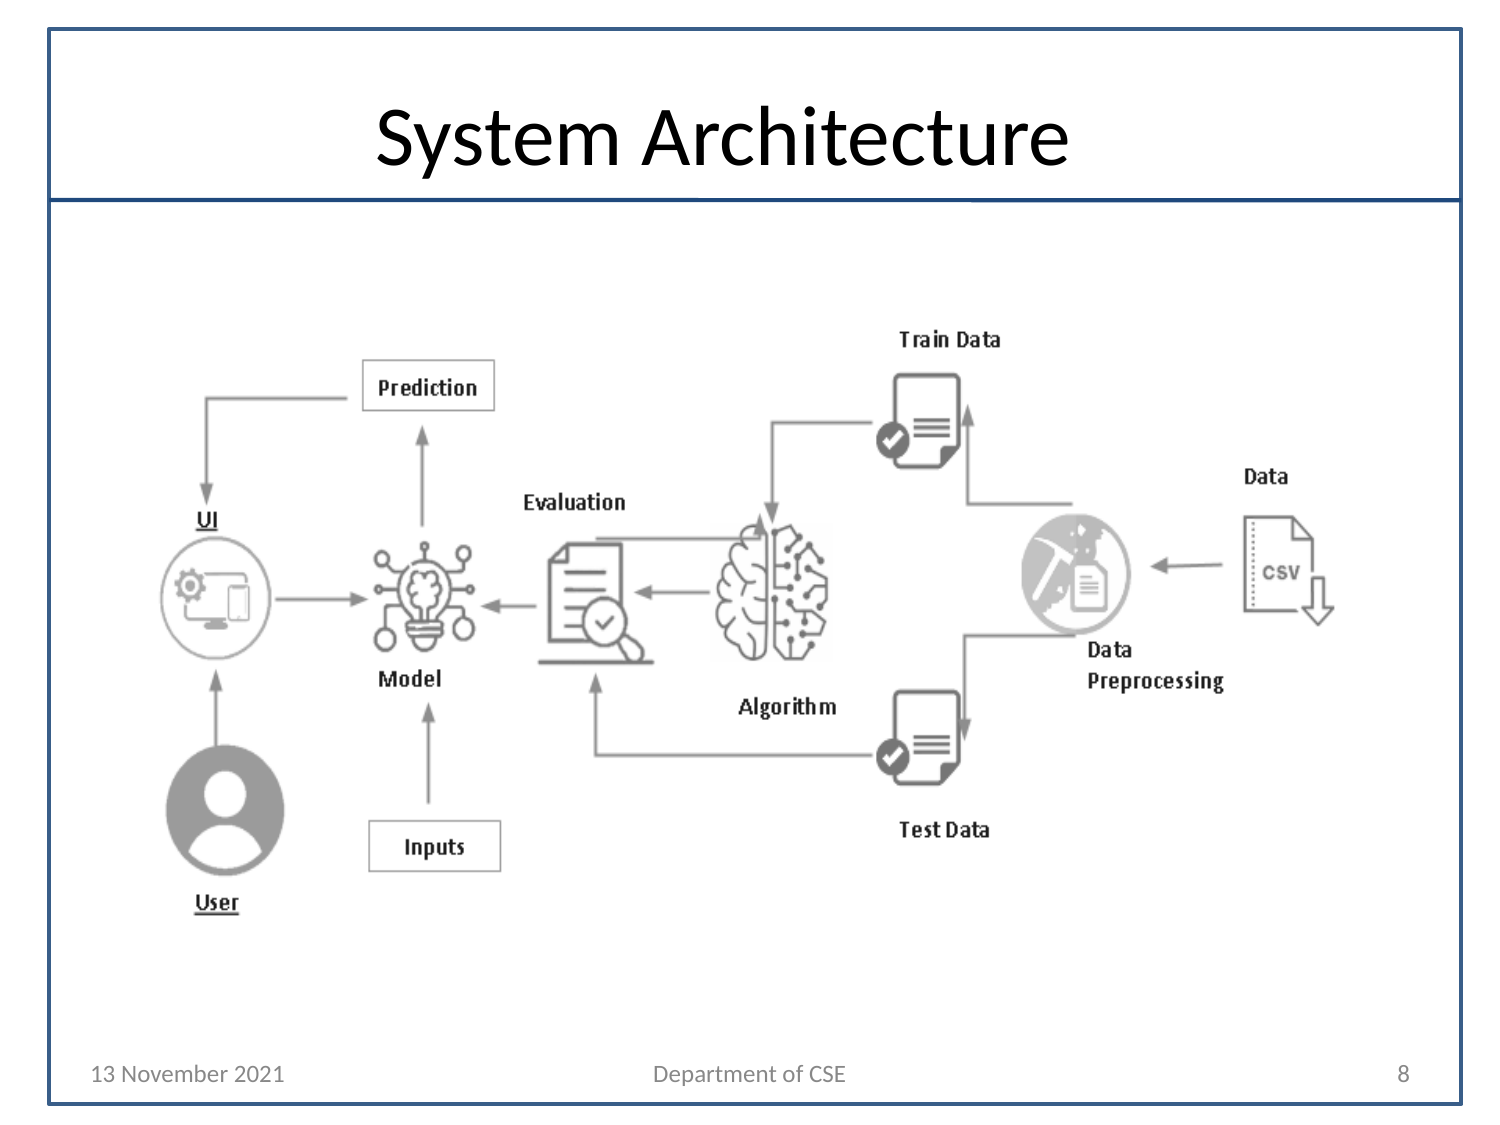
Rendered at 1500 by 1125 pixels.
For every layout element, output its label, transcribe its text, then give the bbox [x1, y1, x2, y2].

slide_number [75, 1042, 425, 1103]
picture [141, 235, 1359, 959]
footer Department of CSE [512, 1042, 988, 1103]
title System Architecture [49, 37, 1399, 225]
slide_number 8 [1074, 1042, 1425, 1103]
